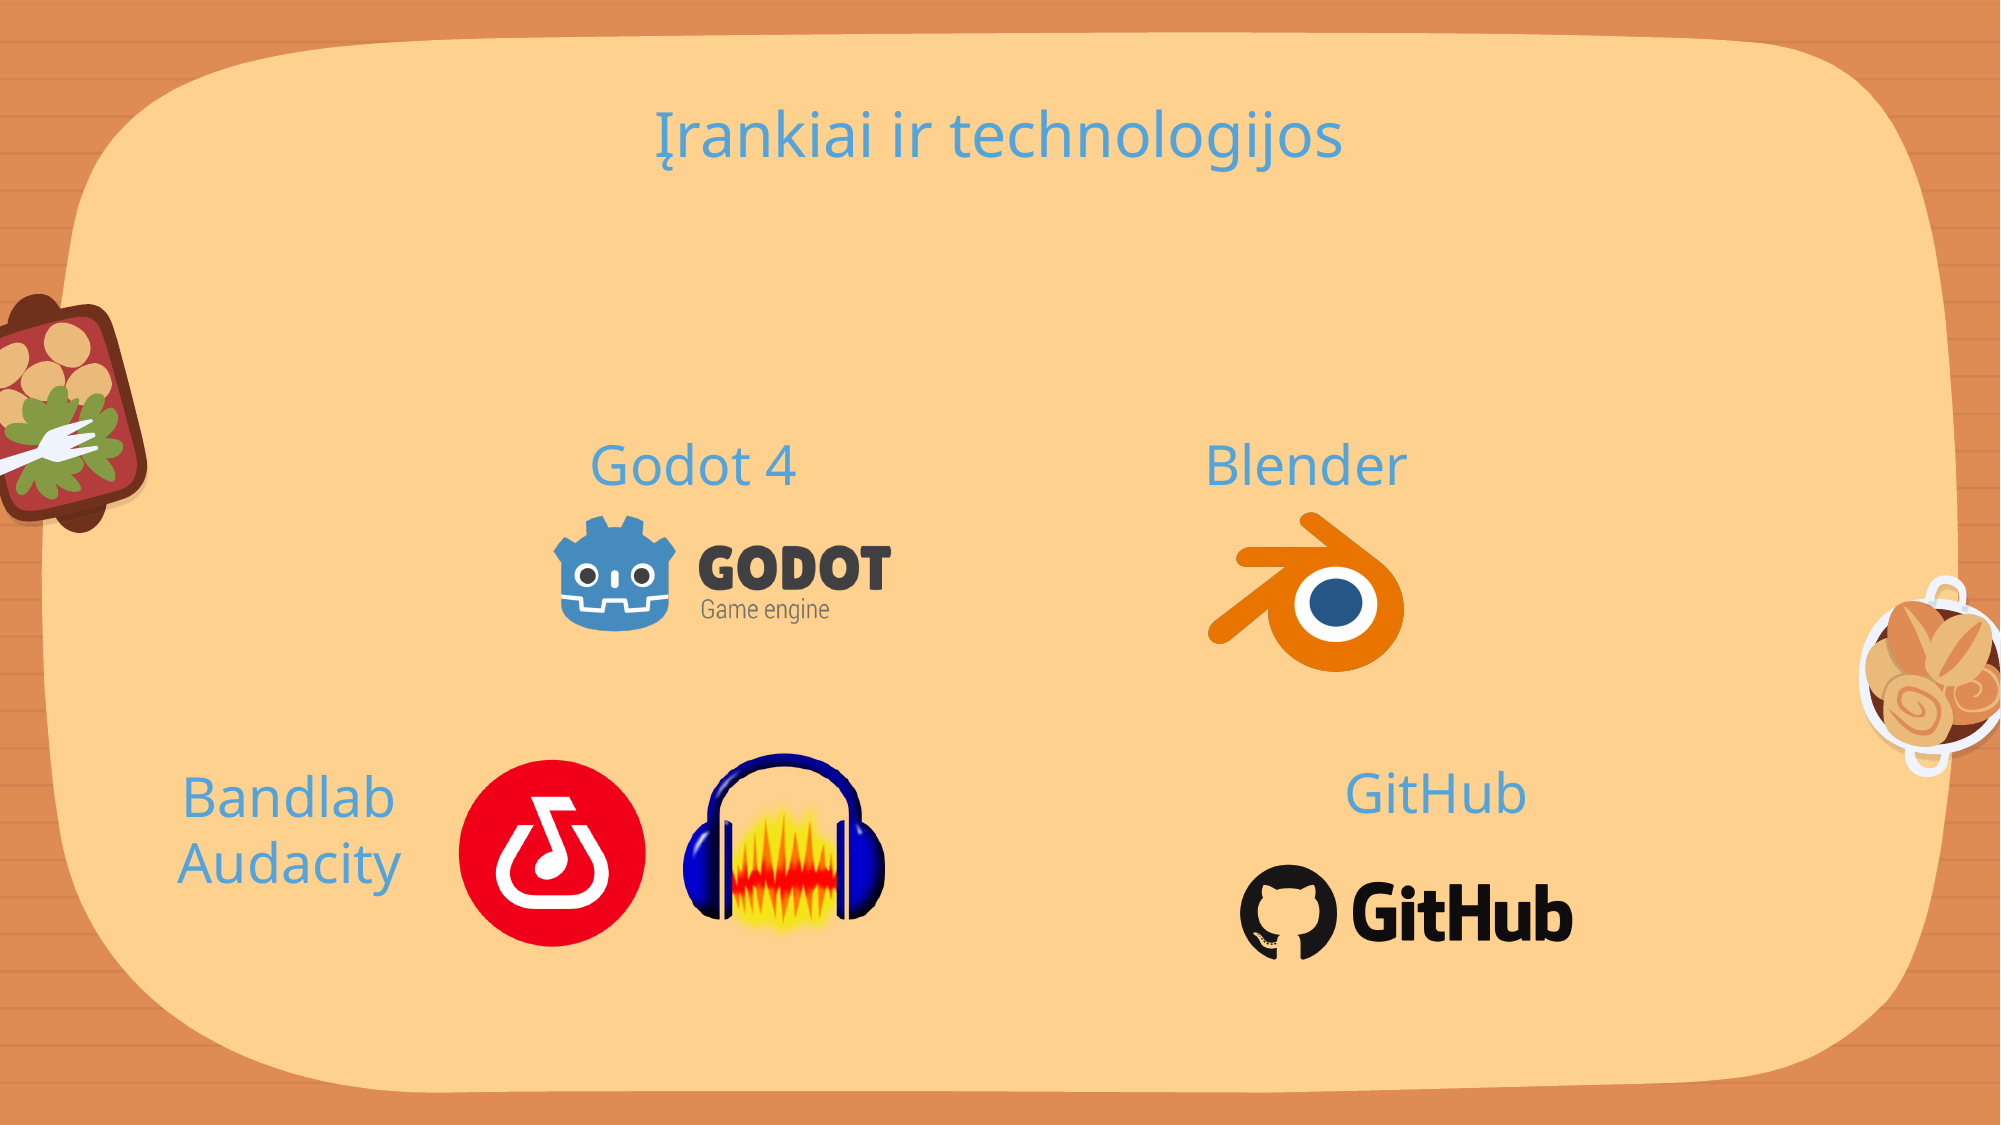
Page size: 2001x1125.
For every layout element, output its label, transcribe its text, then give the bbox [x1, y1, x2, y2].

picture [526, 465, 925, 690]
title Bandlab Audacity [91, 830, 435, 910]
title Įrankiai ir technologijos [157, 80, 1843, 200]
text_box GitHub [1206, 759, 1667, 840]
picture [1206, 510, 1407, 675]
picture [1186, 830, 1626, 994]
picture [683, 742, 885, 944]
title Blender [1076, 431, 1537, 512]
picture [440, 740, 664, 965]
title Godot 4 [463, 431, 924, 512]
